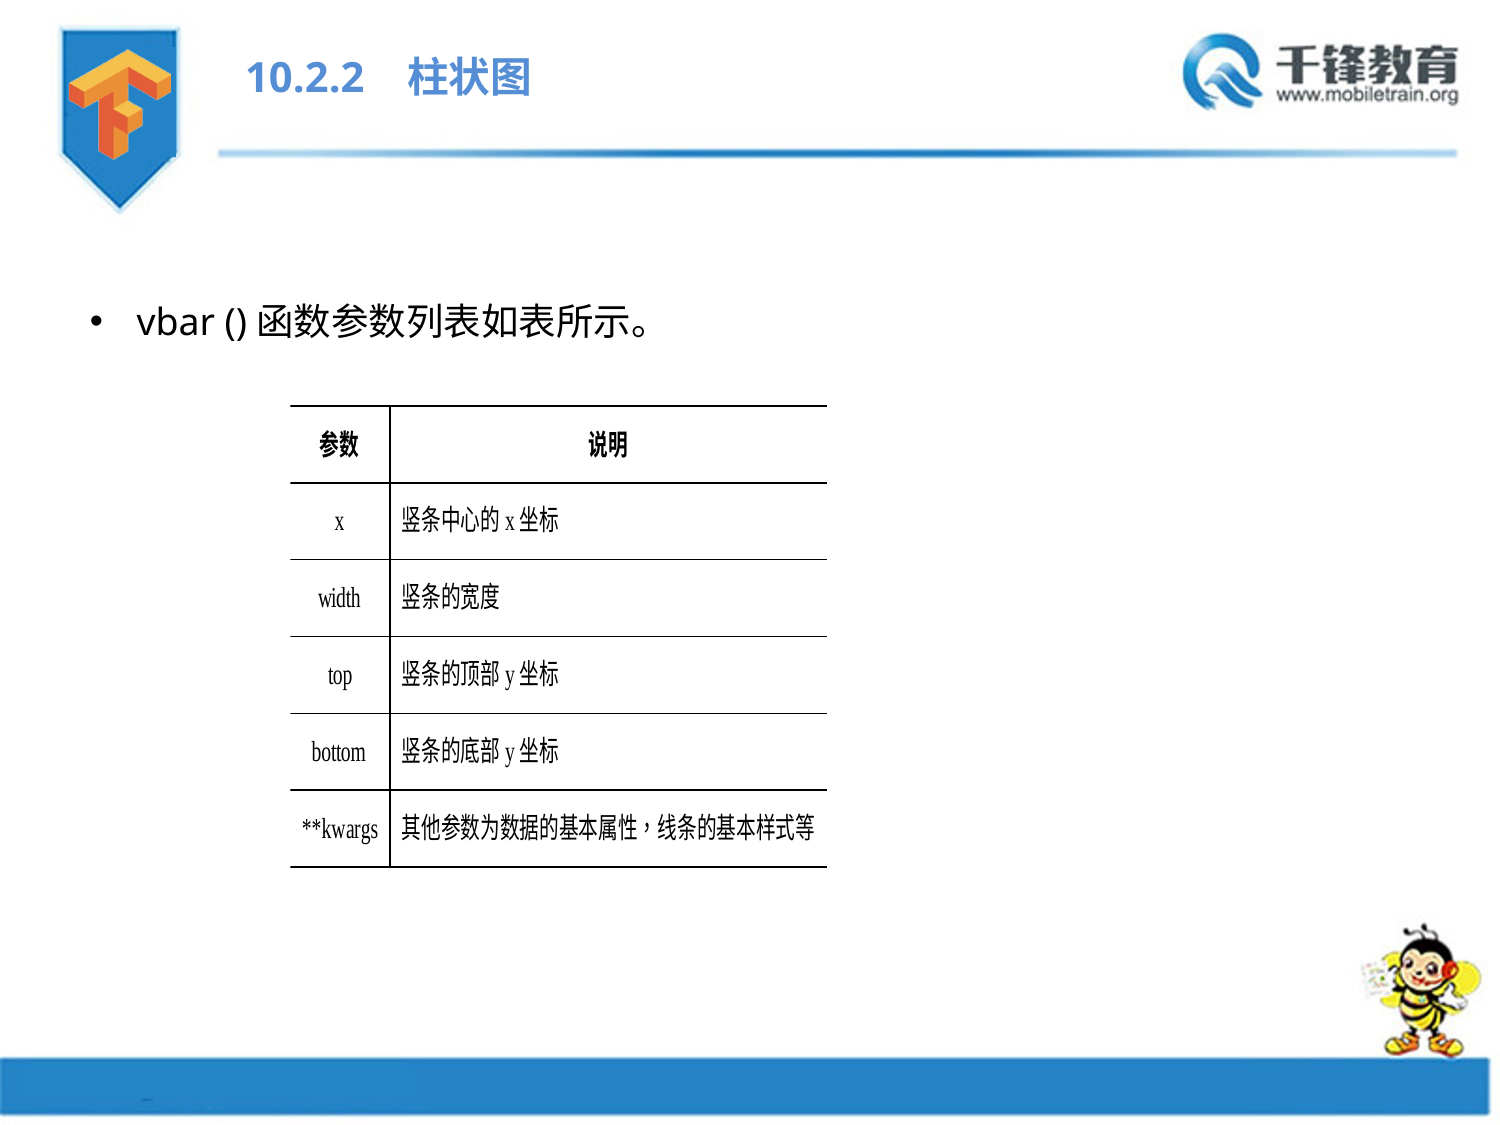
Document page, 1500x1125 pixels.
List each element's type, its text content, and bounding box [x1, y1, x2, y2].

text_box 10.2.2 柱状图 [230, 29, 1069, 122]
picture [0, 0, 1500, 1125]
text_box vbar ()函数参数列表如表所示。 [0, 267, 1496, 351]
